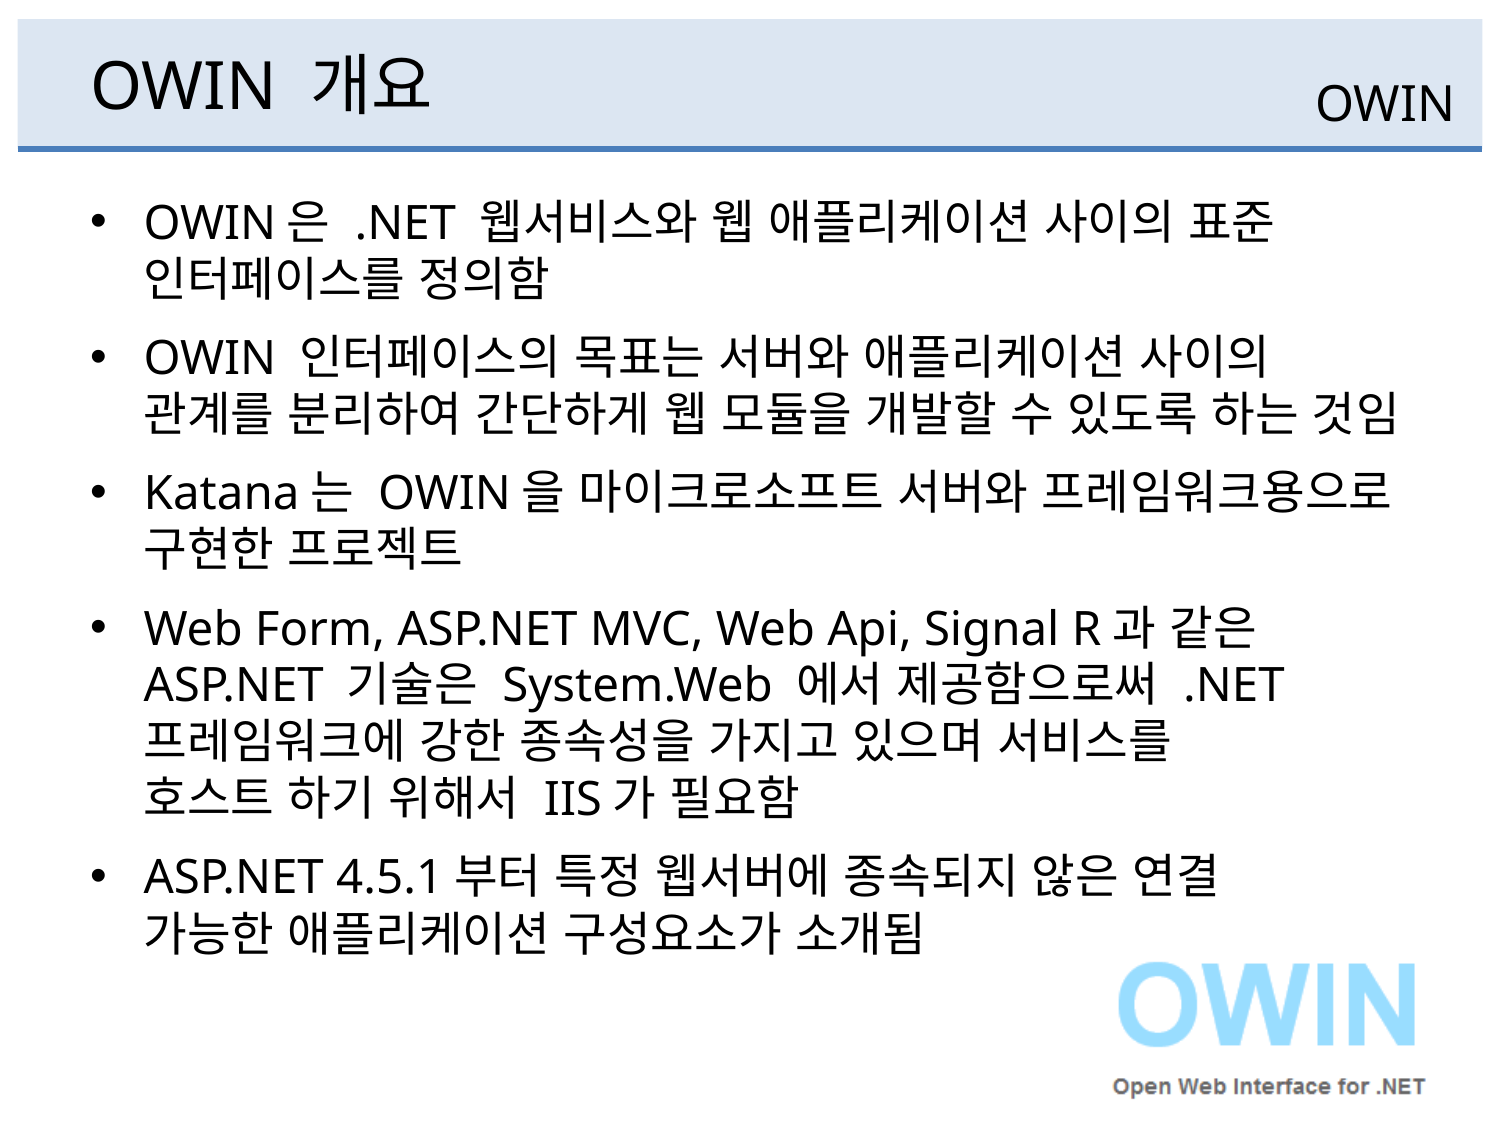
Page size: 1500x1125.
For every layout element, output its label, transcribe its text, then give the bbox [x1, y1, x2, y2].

picture [1093, 945, 1443, 1118]
title OWIN 개요 [75, 19, 857, 147]
list OWIN은 .NET 웹서비스와 웹 애플리케이션 사이의 표준 인터페이스를 정의함 OWIN 인터페이스의 목표는 서버와 애플리케이션 사이의 관계를 분리하여 간단하게 웹 모듈을 개발할 수 있도록 하는 것임 Katana는 OWIN을 마이크로소프트 서버와 프레임워크용으로 구현한 프로젝트 Web Form, ASP.NET MVC, Web Api, Signal R과 같은 ASP.NET 기술은 System.Web 에서 제공함으로써 .NET 프레임워크에 강한 종속성을 가지고 있으며 서비스를 호스트 하기 위해서 IIS가 필요함 ASP.NET 4.5.1부터 특정 웹서버에 종속되지 않은 연결 가능한 애플리케이션 구성요소가 소개됨 [75, 184, 1425, 1012]
list OWIN [903, 64, 1471, 147]
